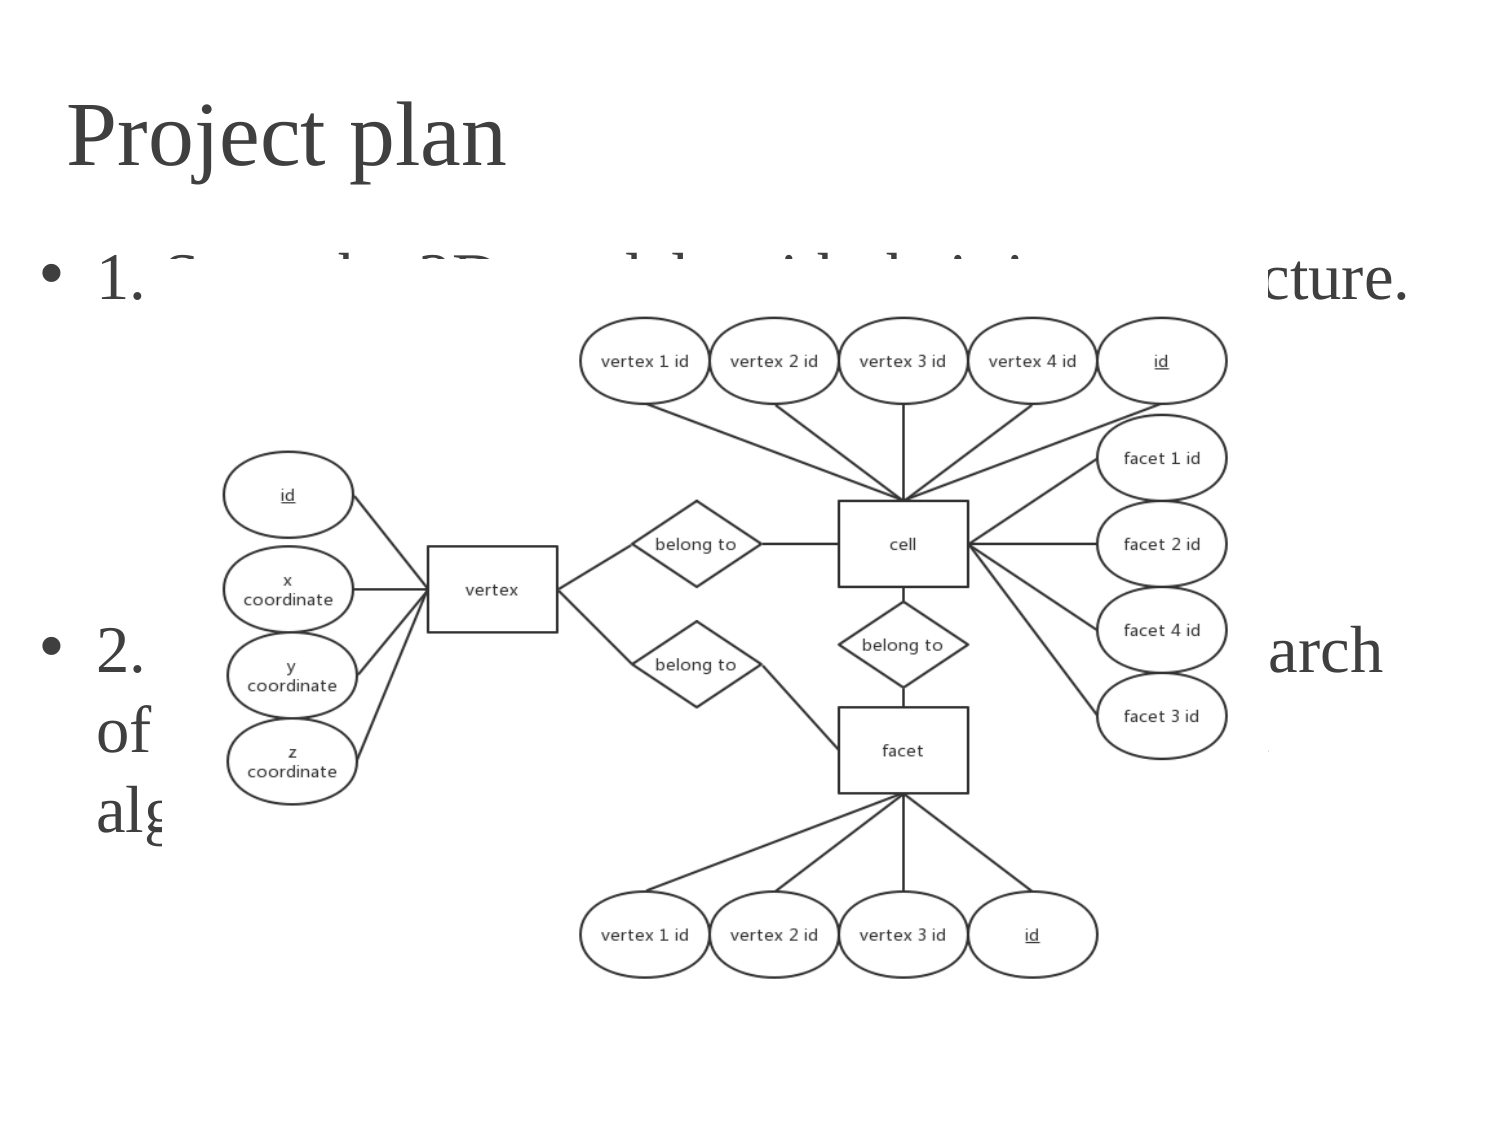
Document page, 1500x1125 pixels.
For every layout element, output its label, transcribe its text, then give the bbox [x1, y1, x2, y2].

picture [162, 259, 1269, 1017]
title Project plan [24, 45, 550, 213]
list 1. Store the 3D-models with their inner structure. 2. Provide some useful operation in the research of computer graphics by SQL and relational algebra. [24, 224, 1450, 1005]
